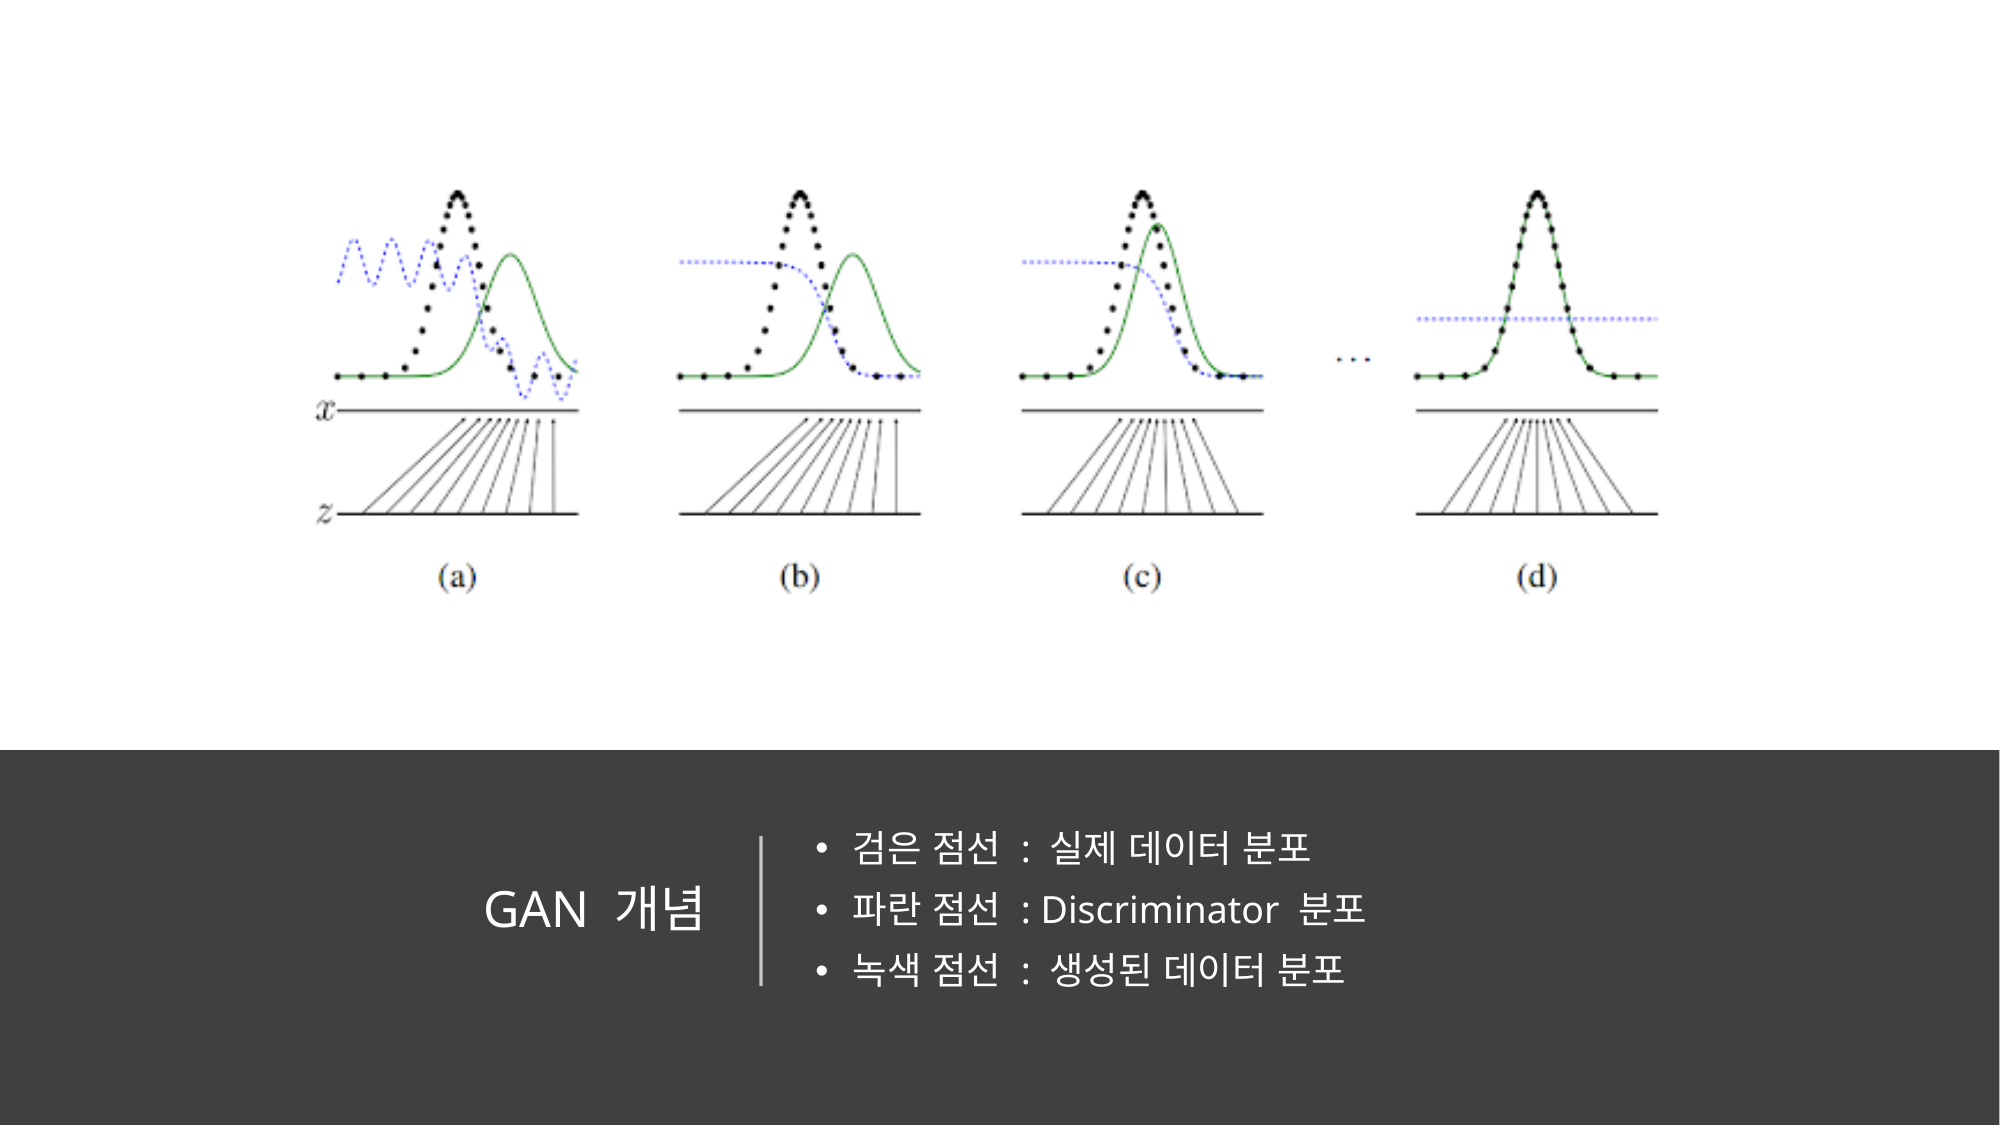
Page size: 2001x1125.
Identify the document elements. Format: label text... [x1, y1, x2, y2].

picture [262, 131, 1737, 622]
text_box [0, 749, 2000, 1125]
list 검은 점선 : 실제 데이터 분포 파란 점선 : Discriminator 분포 녹색 점선 : 생성된 데이터 분포 [800, 791, 1895, 1032]
title GAN 개념 [104, 802, 722, 1020]
